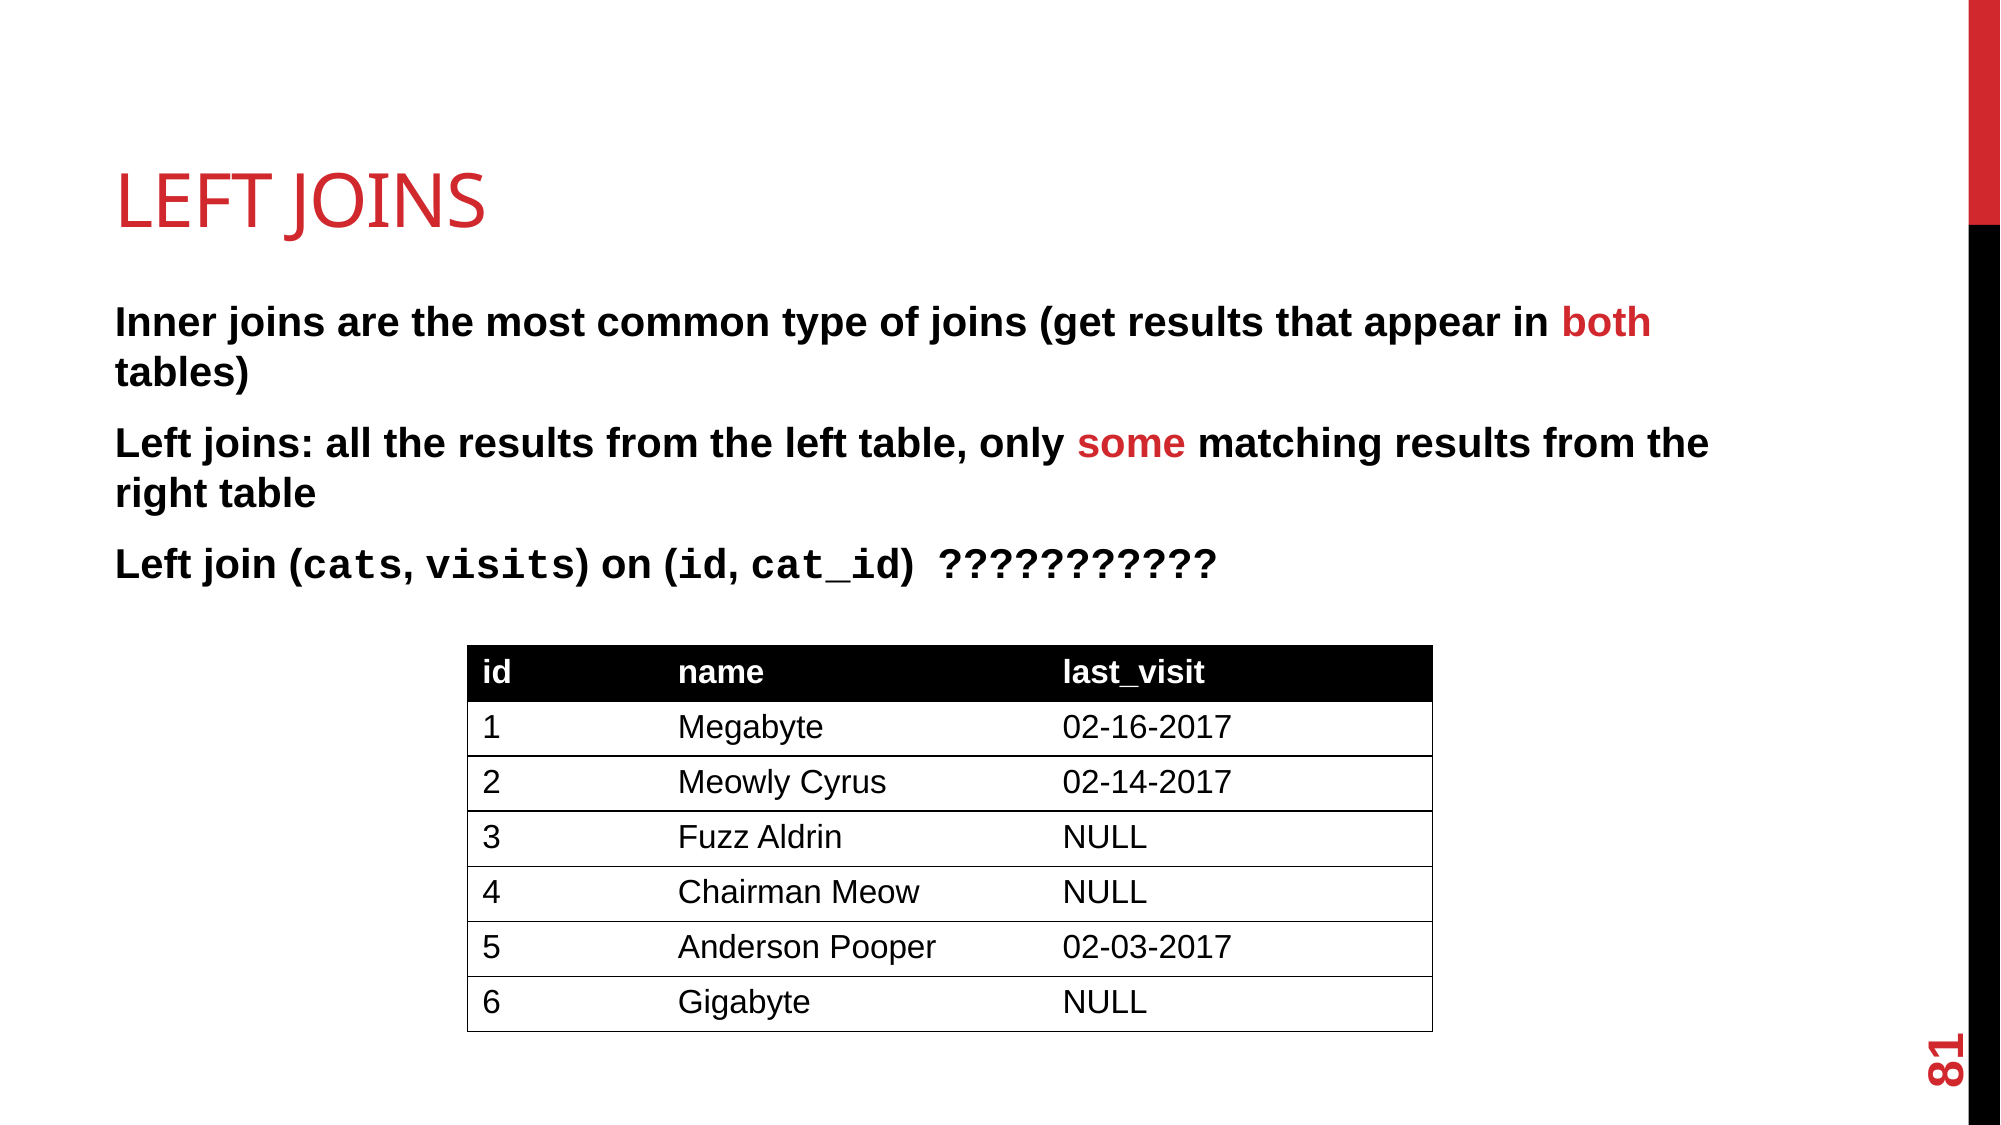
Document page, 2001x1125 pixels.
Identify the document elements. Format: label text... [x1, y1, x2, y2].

title Left Joins [99, 25, 1367, 250]
table_cell Chairman Meow [663, 867, 1048, 921]
slide_number 81 [1903, 887, 1984, 1104]
table_cell NULL [1048, 867, 1432, 921]
table_cell 3 [468, 812, 663, 866]
table_header last_visit [1048, 647, 1432, 700]
table_cell 02-03-2017 [1048, 922, 1432, 976]
table_cell 5 [468, 922, 663, 976]
table_cell 1 [468, 702, 663, 755]
table_cell NULL [1048, 812, 1432, 866]
table_cell NULL [1048, 977, 1432, 1031]
table_cell Fuzz Aldrin [663, 812, 1048, 866]
table_cell Anderson Pooper [663, 922, 1048, 976]
table_cell 2 [468, 757, 663, 810]
table_header id [468, 647, 663, 700]
table_cell 02-14-2017 [1048, 757, 1432, 810]
list Inner joins are the most common type of joins (get results that appear in both tables) Left joins: all the results from the left table, only some matching results from the right table Left join (cats, visits) on (id, cat_id) ??????????? [99, 287, 1767, 1005]
table_cell 4 [468, 867, 663, 921]
table_cell 02-16-2017 [1048, 702, 1432, 755]
table_cell Gigabyte [663, 977, 1048, 1031]
table_cell 6 [468, 977, 663, 1031]
table_header name [663, 647, 1048, 700]
table_cell Megabyte [663, 702, 1048, 755]
table_cell Meowly Cyrus [663, 757, 1048, 810]
